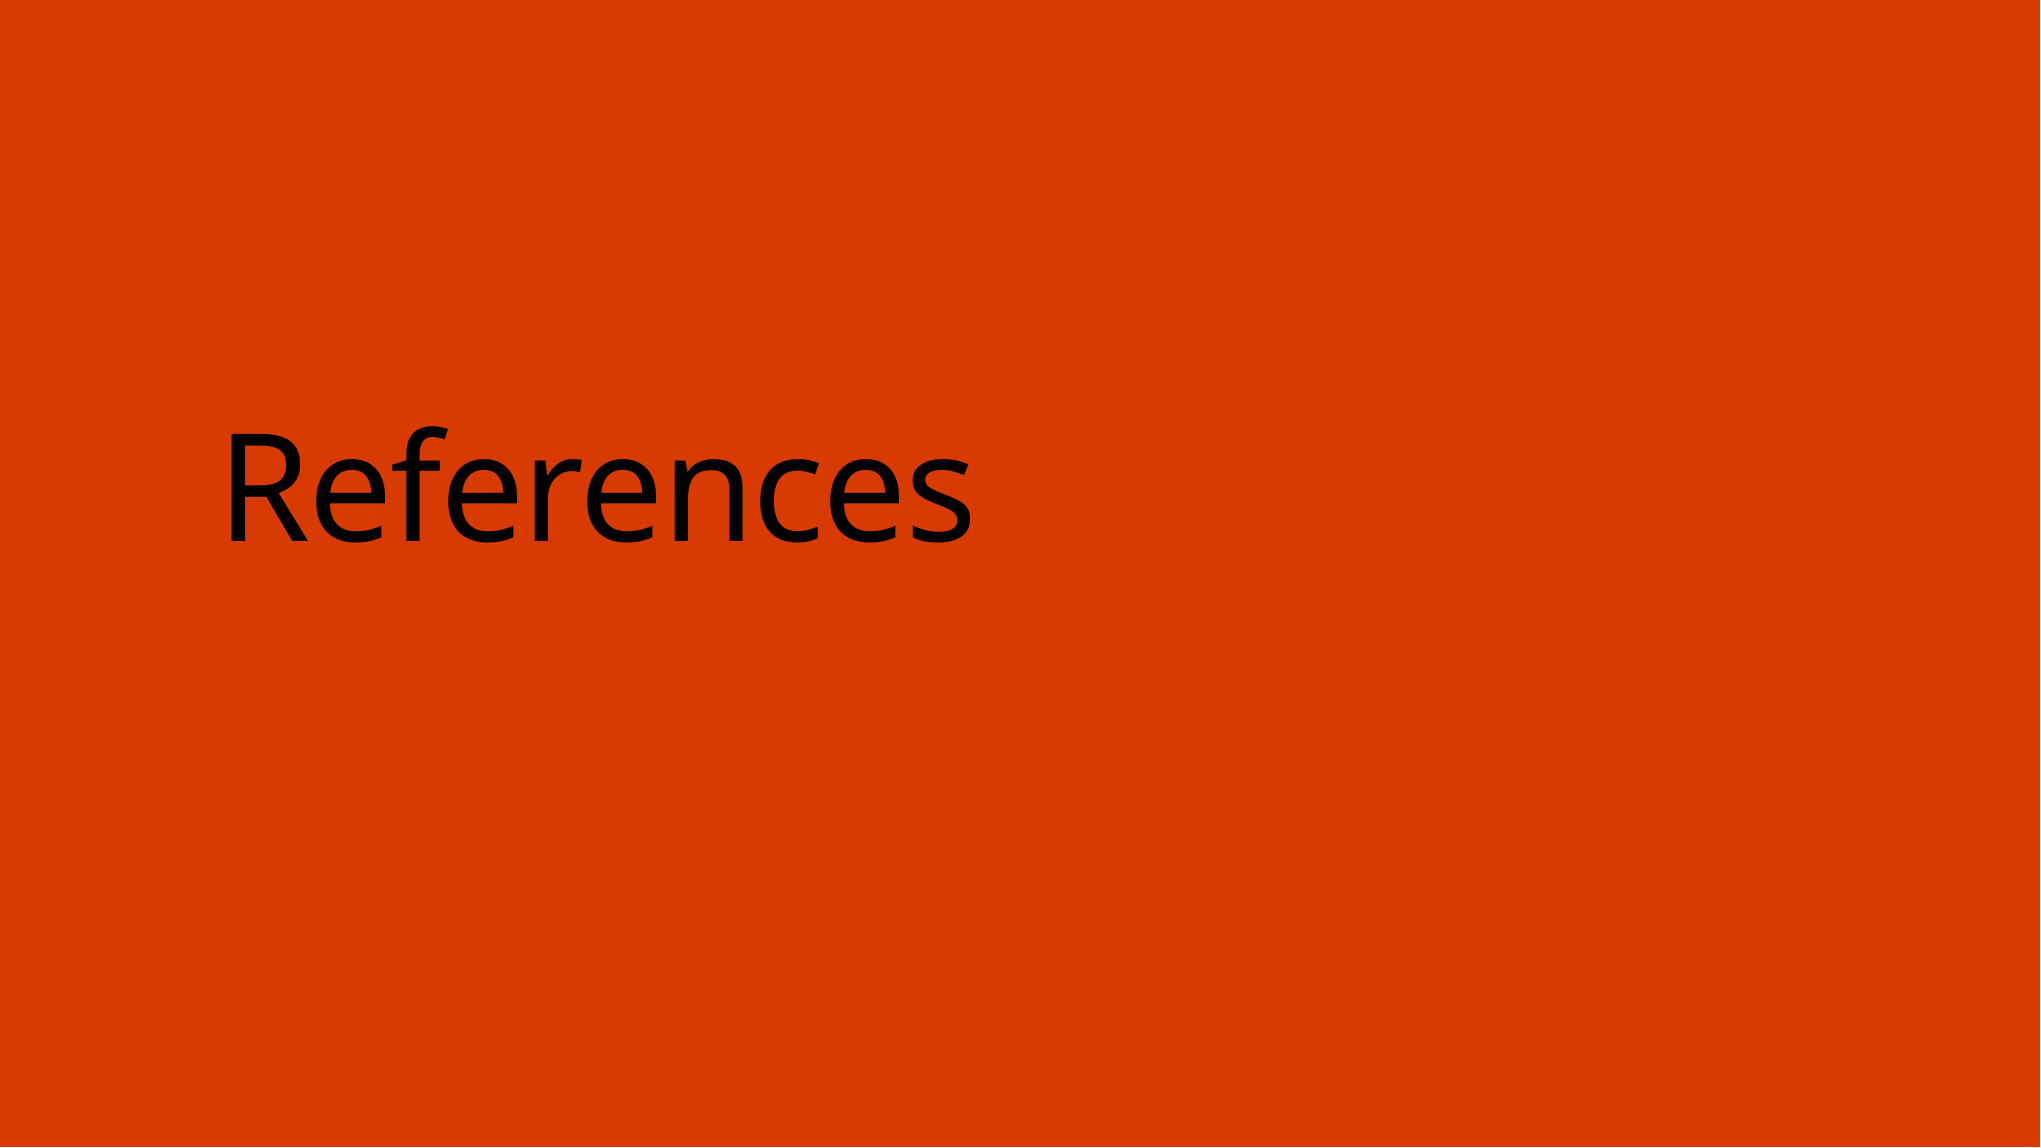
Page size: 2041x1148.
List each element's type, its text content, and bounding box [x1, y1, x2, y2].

title References [193, 397, 1996, 591]
